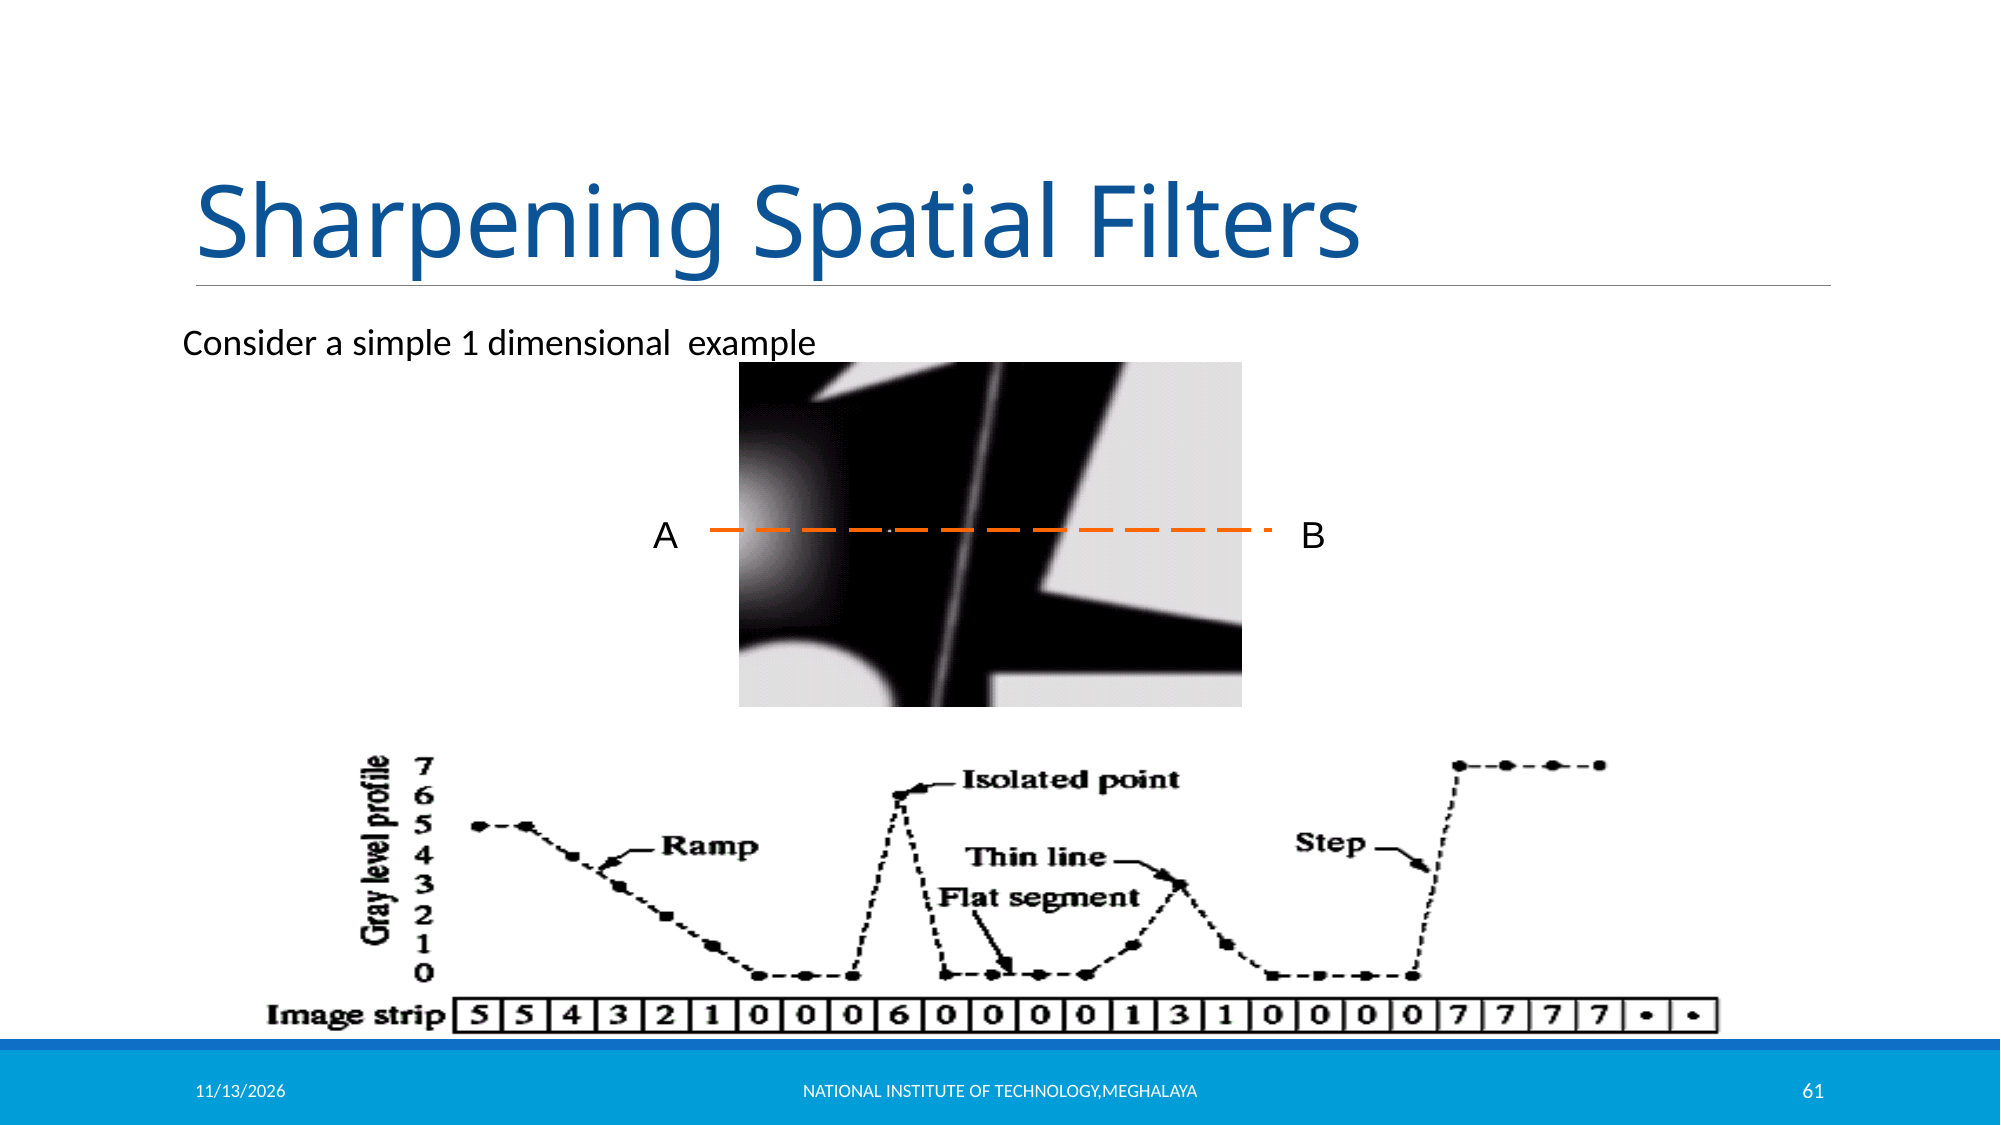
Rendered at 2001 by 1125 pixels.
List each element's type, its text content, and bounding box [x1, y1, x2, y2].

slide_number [180, 1059, 586, 1120]
slide_number 61 [1624, 1059, 1840, 1120]
footer National Institute of Technology,Meghalaya [604, 1059, 1396, 1120]
text_box Consider a simple 1 dimensional example [166, 310, 1625, 371]
title Sharpening Spatial Filters [180, 47, 1830, 285]
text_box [238, 354, 1734, 1039]
